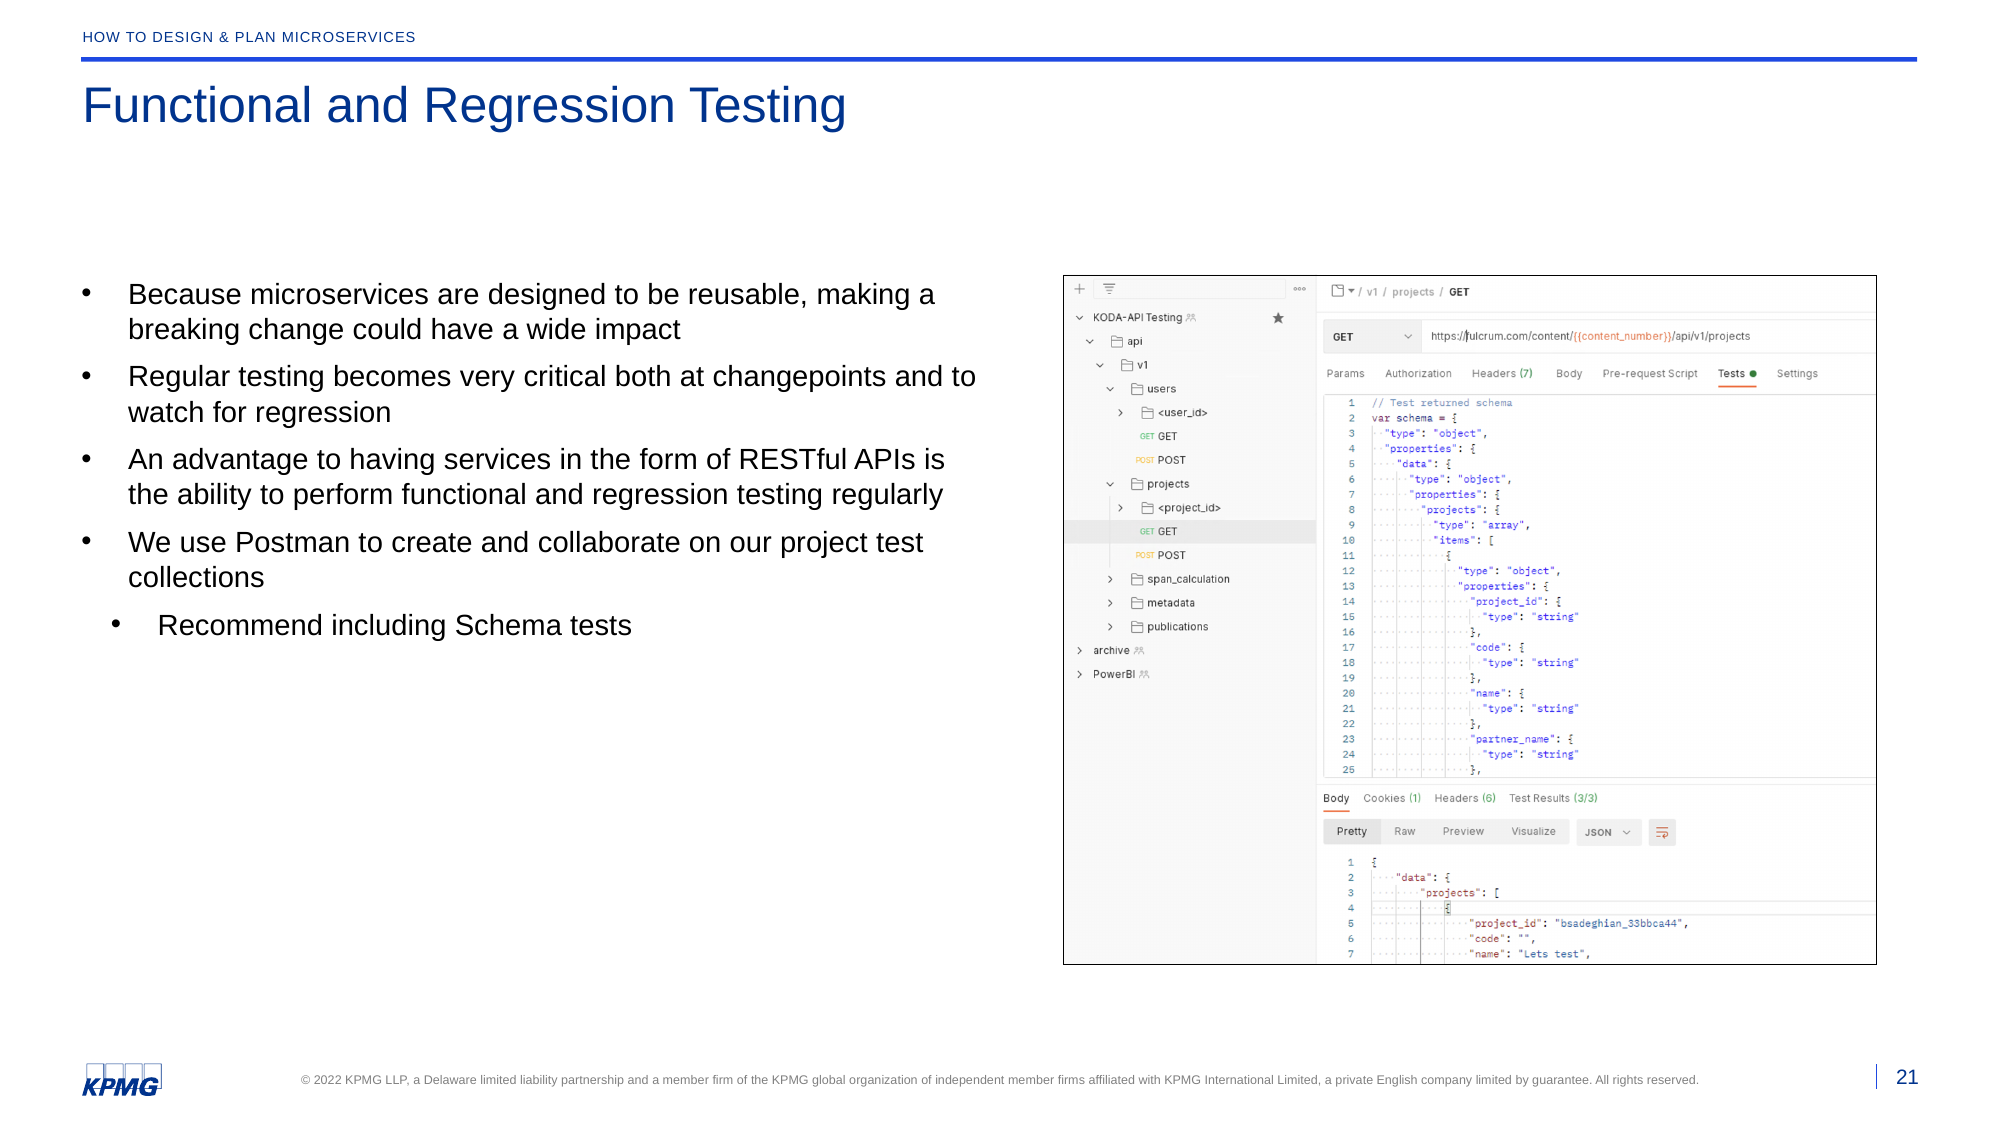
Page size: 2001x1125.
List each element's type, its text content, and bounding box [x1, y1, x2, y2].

list How to design & plan microservices [82, 26, 1919, 47]
list Because microservices are designed to be reusable, making a breaking change could have a wide impact Regular testing becomes very critical both at changepoints and to watch for regression An advantage to having services in the form of RESTful APIs is the ability to perform functional and regression testing regularly We use Postman to create and collaborate on our project test collections Recommend including Schema tests [81, 275, 982, 965]
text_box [1063, 274, 1877, 964]
title Functional and Regression Testing [82, 72, 1919, 188]
